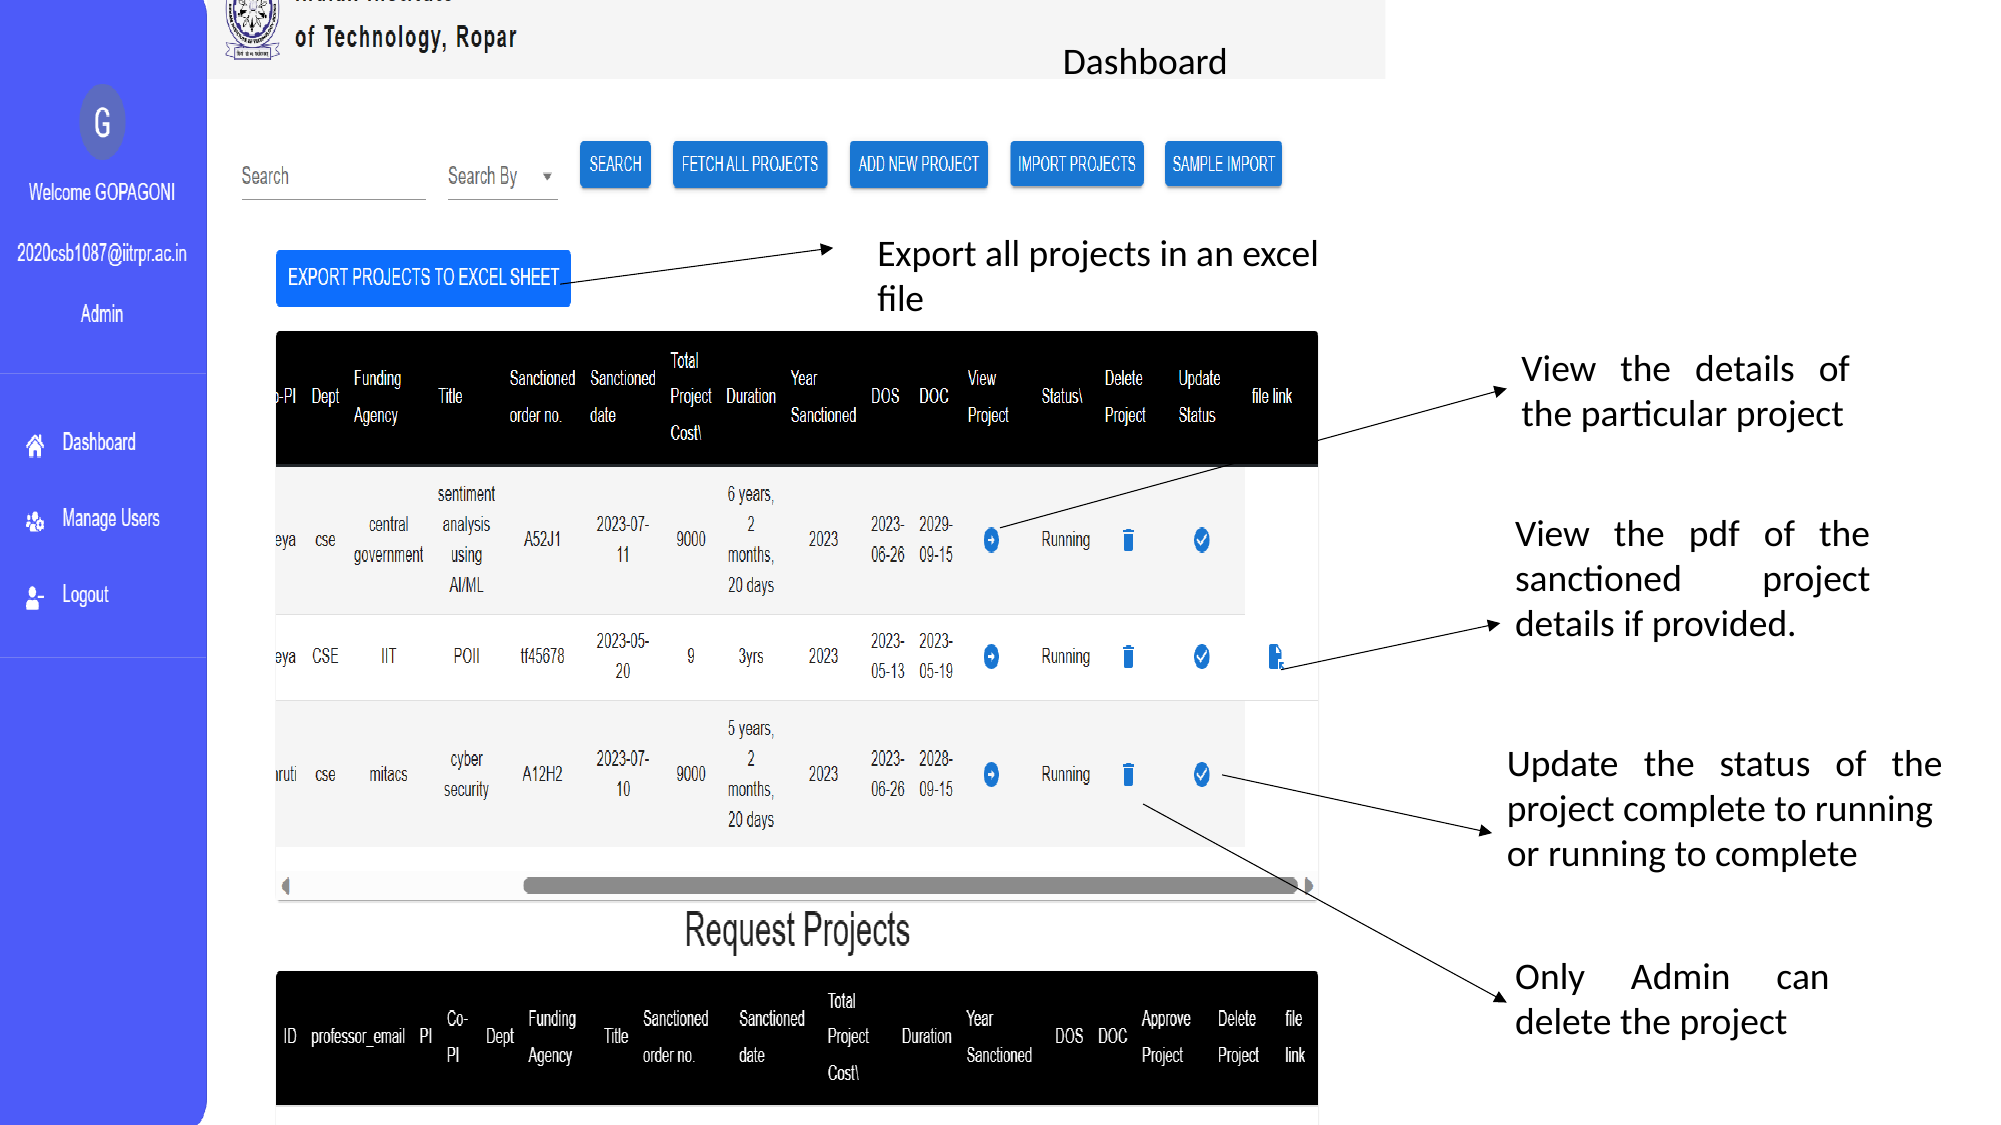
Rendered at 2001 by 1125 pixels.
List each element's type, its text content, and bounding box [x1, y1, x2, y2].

text_box View the pdf of the sanctioned project details if provided. [1500, 502, 1886, 652]
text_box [1281, 623, 1501, 670]
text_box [1143, 804, 1507, 1003]
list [0, 0, 1386, 1125]
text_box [560, 247, 834, 285]
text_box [999, 389, 1507, 528]
text_box View the details of the particular project [1506, 336, 1866, 441]
text_box Only Admin can delete the project [1500, 944, 1845, 1050]
text_box Update the status of the project complete to running or running to complete [1492, 731, 1958, 882]
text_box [1221, 774, 1493, 834]
